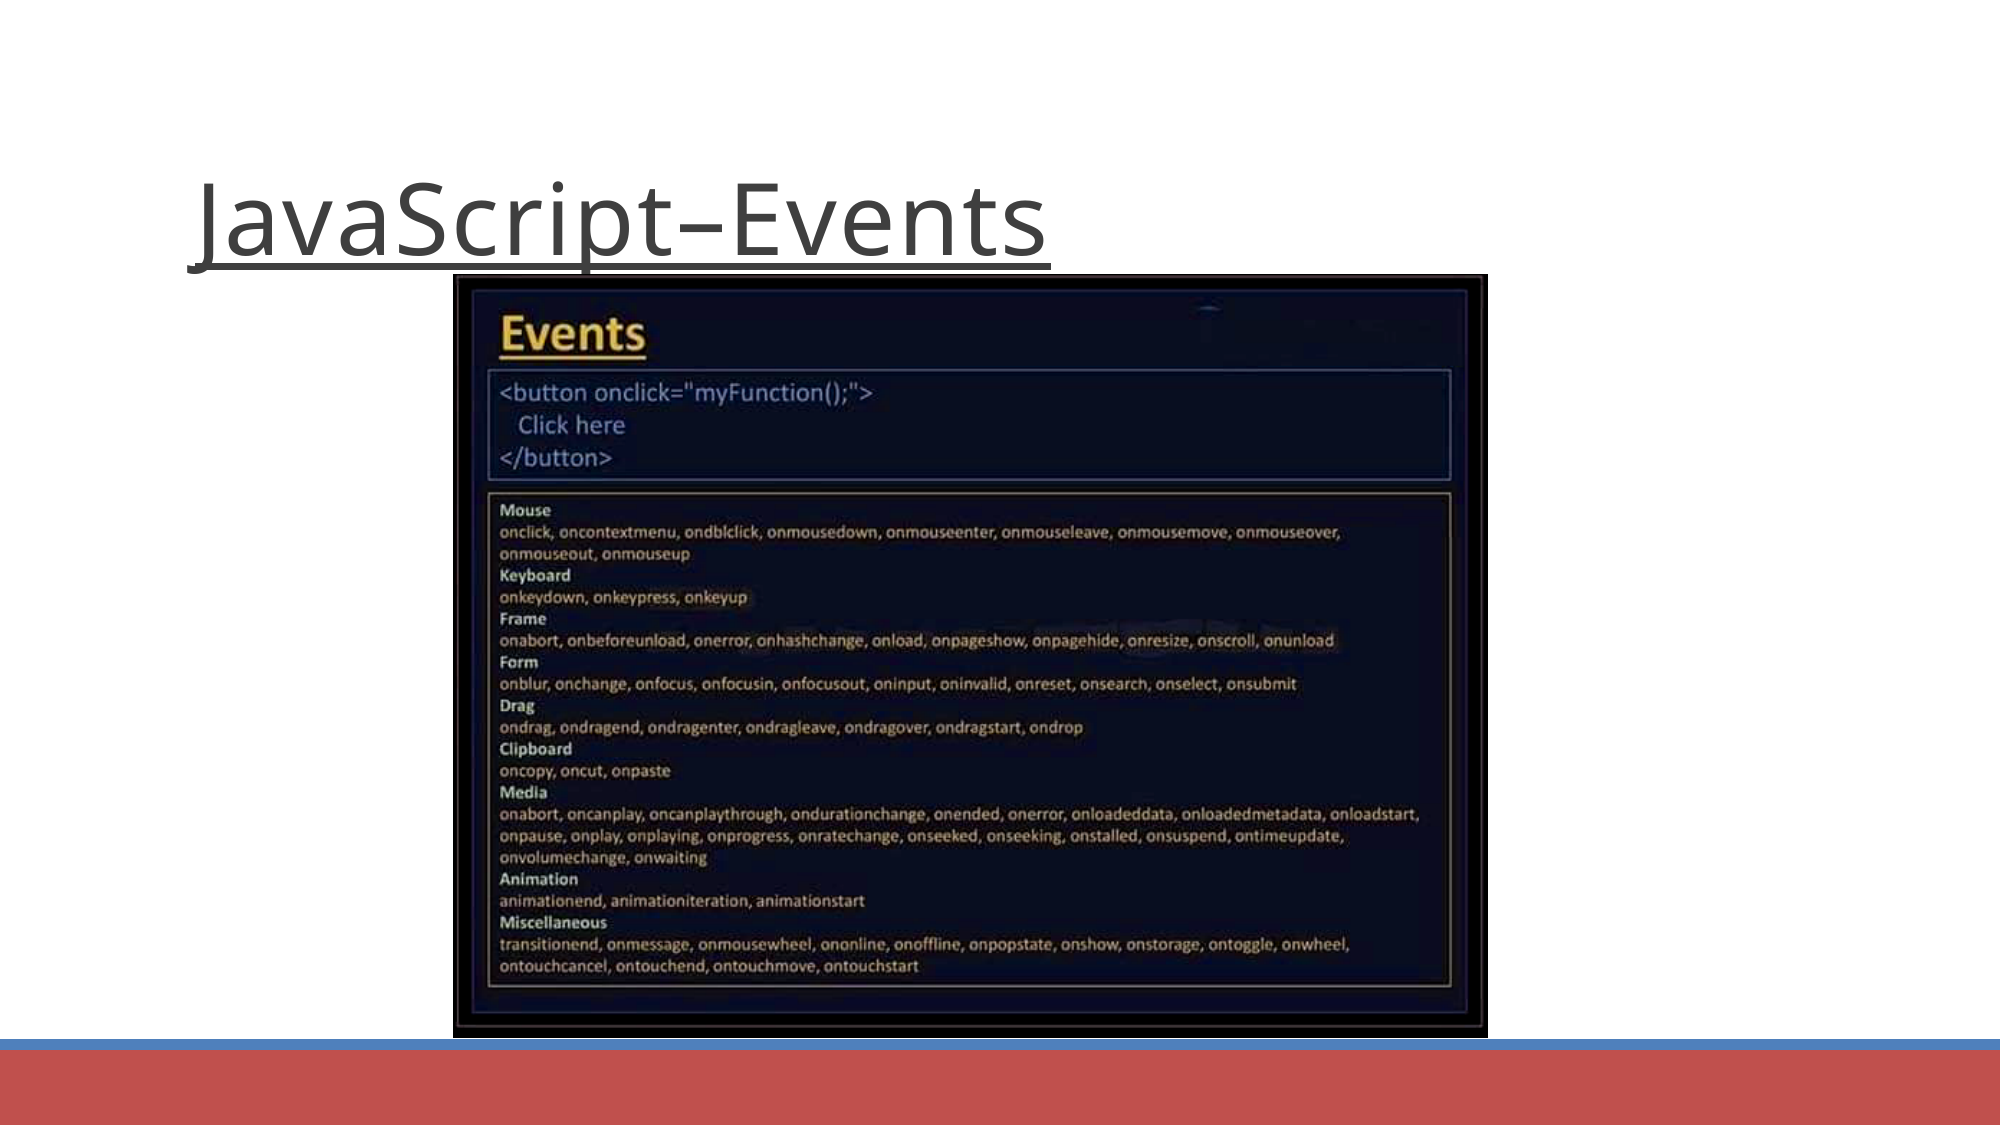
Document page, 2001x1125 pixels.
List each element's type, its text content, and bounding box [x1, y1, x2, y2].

picture [452, 274, 1488, 1038]
title JavaScript–Events [166, 153, 1834, 396]
